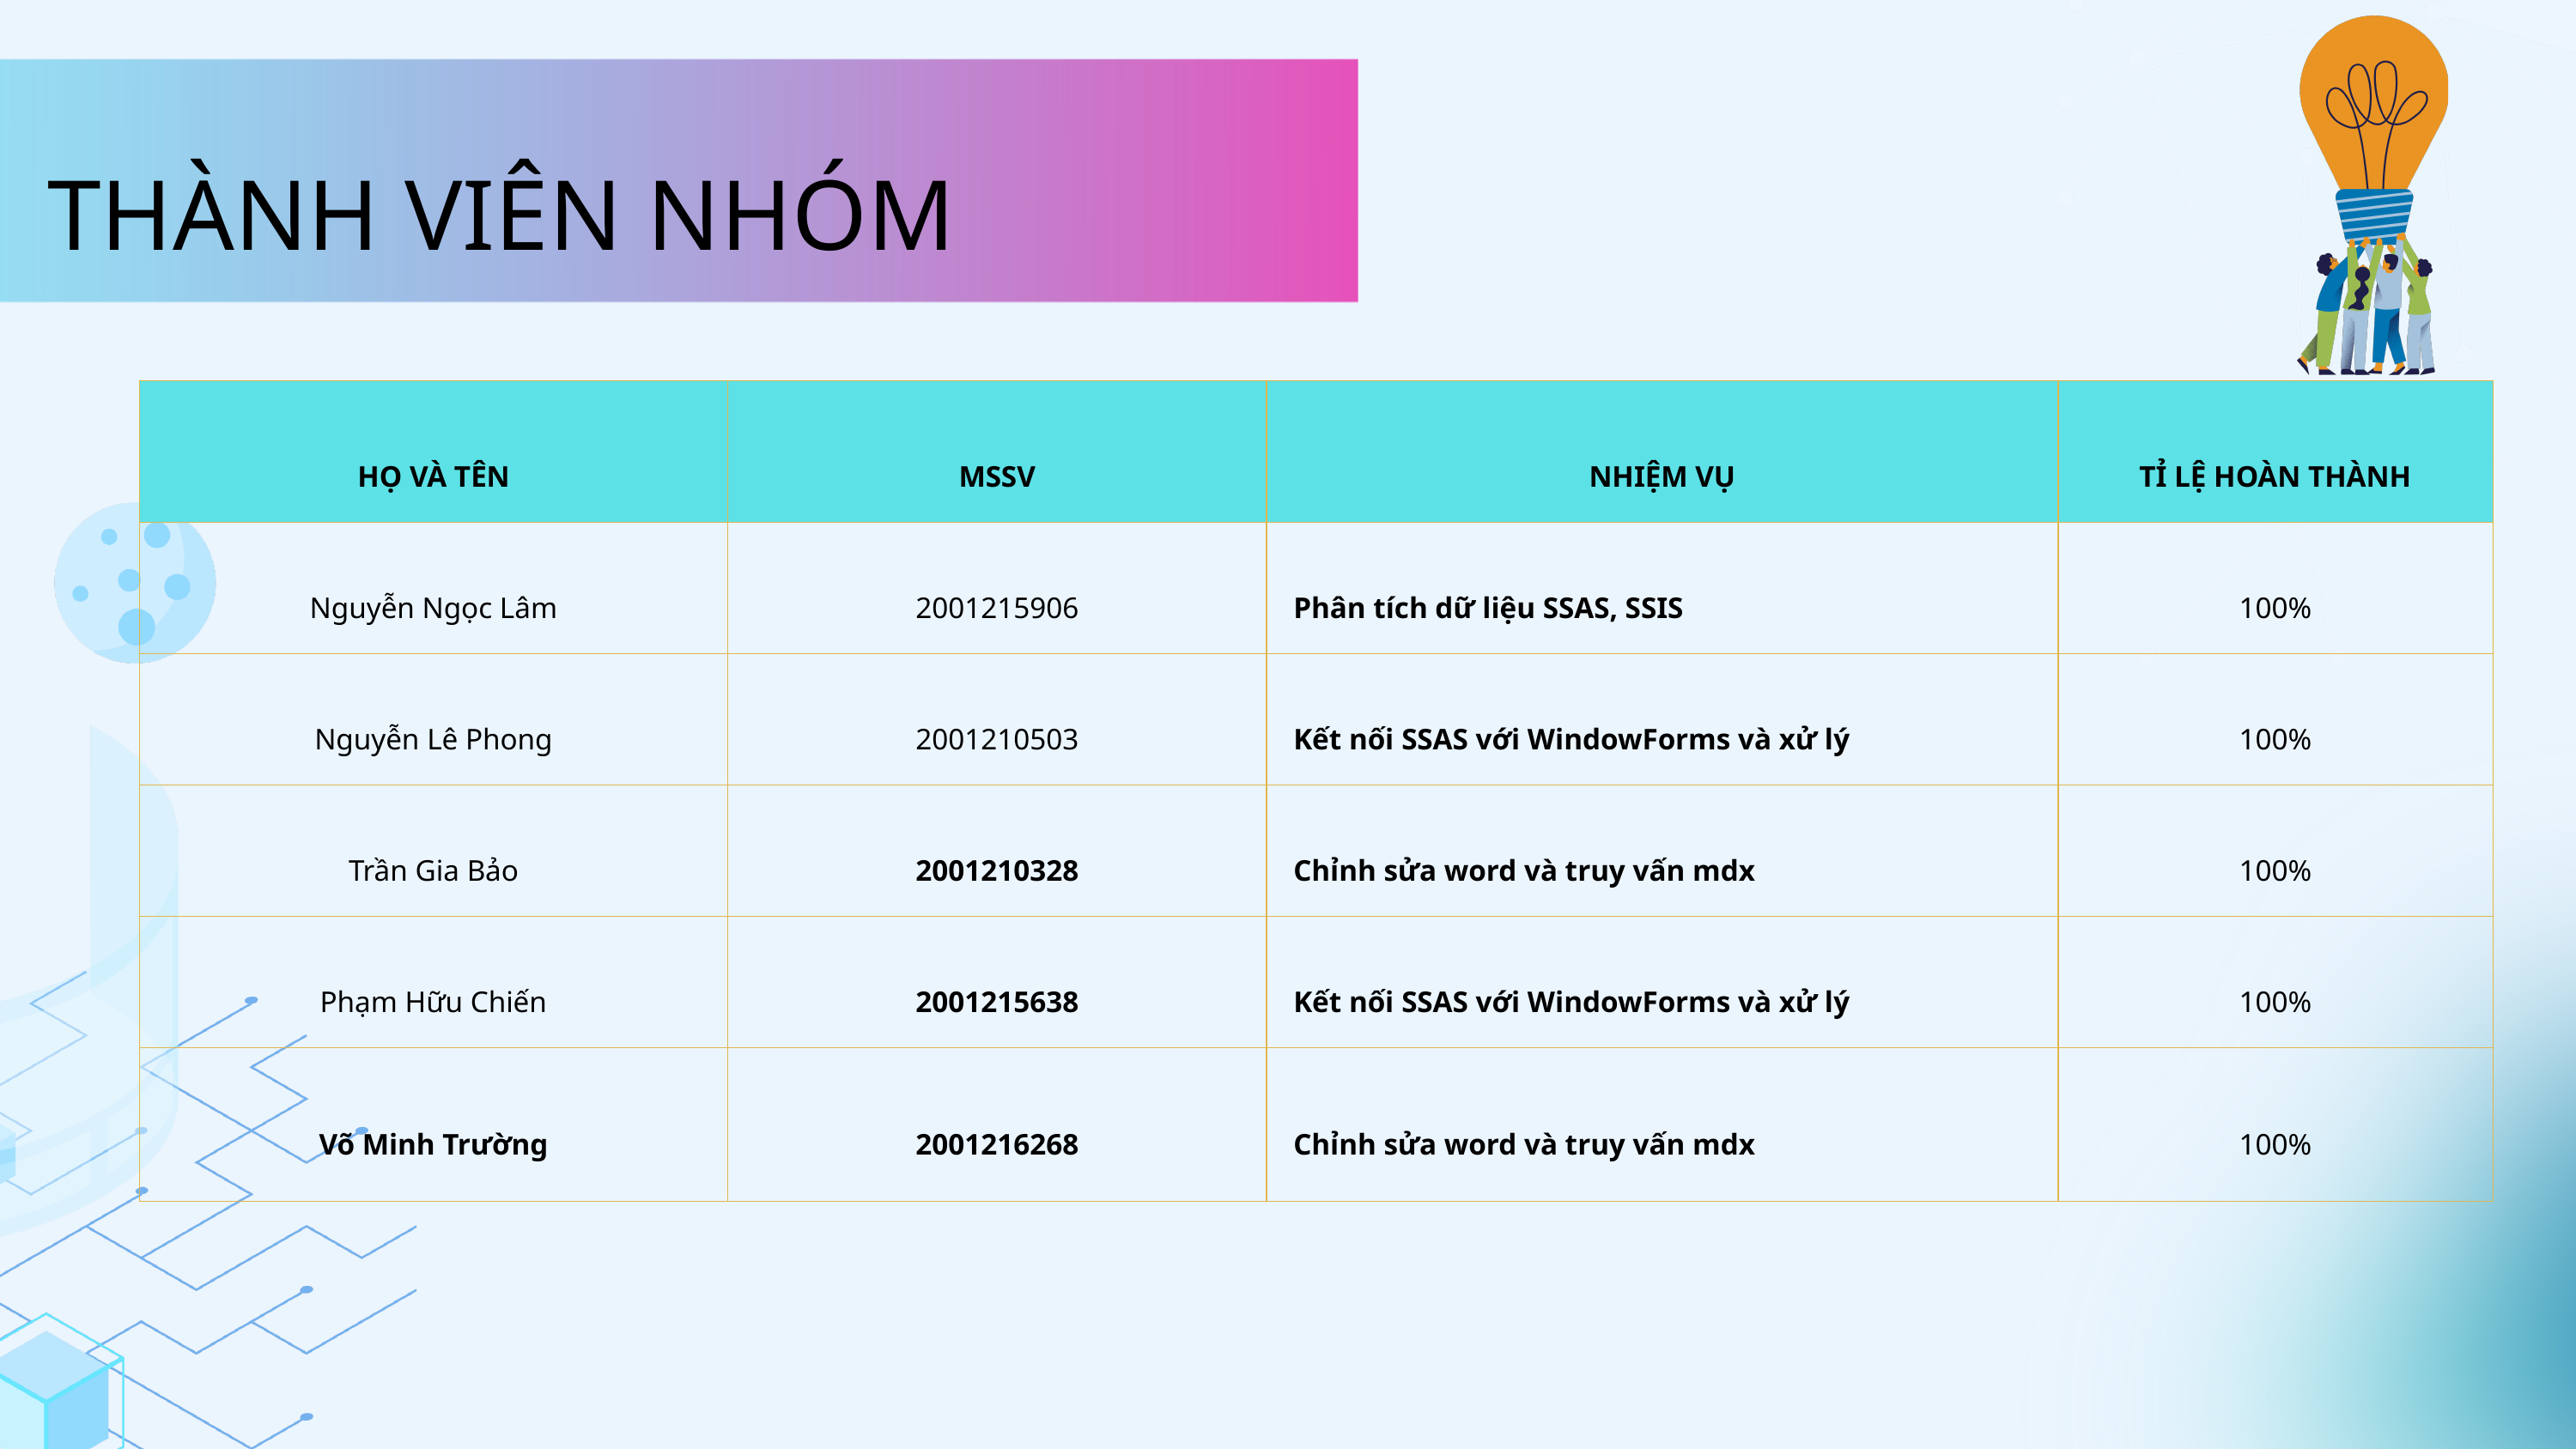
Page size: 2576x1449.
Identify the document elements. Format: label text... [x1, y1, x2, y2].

table_cell Chỉnh sửa word và truy vấn mdx [1267, 1048, 2057, 1201]
text_box [0, 58, 1358, 303]
table_cell Trần Gia Bảo [140, 785, 727, 916]
table_header HỌ VÀ TÊN [140, 381, 727, 522]
table_cell Chỉnh sửa word và truy vấn mdx [1267, 785, 2057, 916]
text_box [0, 502, 417, 1449]
table_cell Nguyễn Lê Phong [140, 654, 727, 785]
table_cell 100% [2059, 654, 2493, 785]
table_cell 100% [2059, 1048, 2493, 1201]
table_cell 2001210503 [728, 654, 1266, 785]
table_cell Võ Minh Trường [140, 1048, 727, 1201]
text_box THÀNH VIÊN NHÓM [47, 98, 1377, 270]
table_cell Phân tích dữ liệu SSAS, SSIS [1267, 523, 2057, 653]
table_cell 100% [2059, 785, 2493, 916]
table_cell 100% [2059, 917, 2493, 1047]
table_cell Phạm Hữu Chiến [140, 917, 727, 1047]
table_cell 2001215906 [728, 523, 1266, 653]
table_cell Kết nối SSAS với WindowForms và xử lý [1267, 917, 2057, 1047]
text_box [2296, 15, 2449, 375]
table_cell 2001210328 [728, 785, 1266, 916]
table_cell 2001215638 [728, 917, 1266, 1047]
table_cell 2001216268 [728, 1048, 1266, 1201]
table_header NHIỆM VỤ [1267, 381, 2057, 522]
table_cell 100% [2059, 523, 2493, 653]
text_box [2055, 0, 2576, 668]
table_header TỈ LỆ HOÀN THÀNH [2059, 381, 2493, 522]
table_cell Kết nối SSAS với WindowForms và xử lý [1267, 654, 2057, 785]
text_box [2020, 743, 2576, 1449]
table_cell Nguyễn Ngọc Lâm [140, 523, 727, 653]
table_header MSSV [728, 381, 1266, 522]
